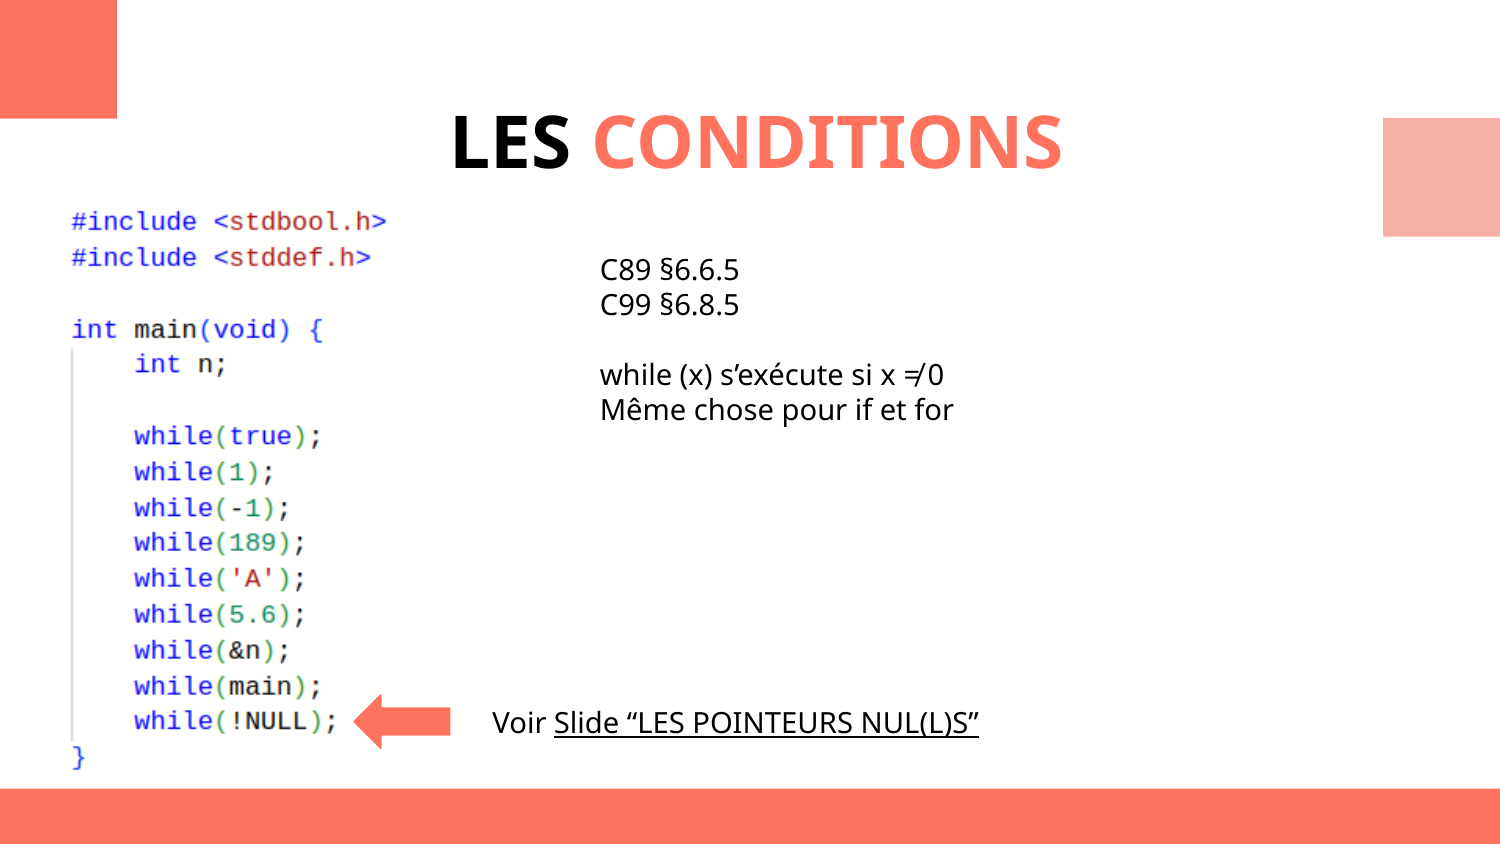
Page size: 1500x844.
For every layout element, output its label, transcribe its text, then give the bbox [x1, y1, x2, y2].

title LES CONDITIONS [105, 102, 1410, 177]
text_box C89 §6.6.5 C99 §6.8.5 while (x) s’exécute si x ≠ 0 Même chose pour if et for [584, 236, 1008, 430]
text_box Voir Slide “LES POINTEURS NUL(L)S” [563, 689, 1116, 754]
picture [51, 201, 560, 781]
